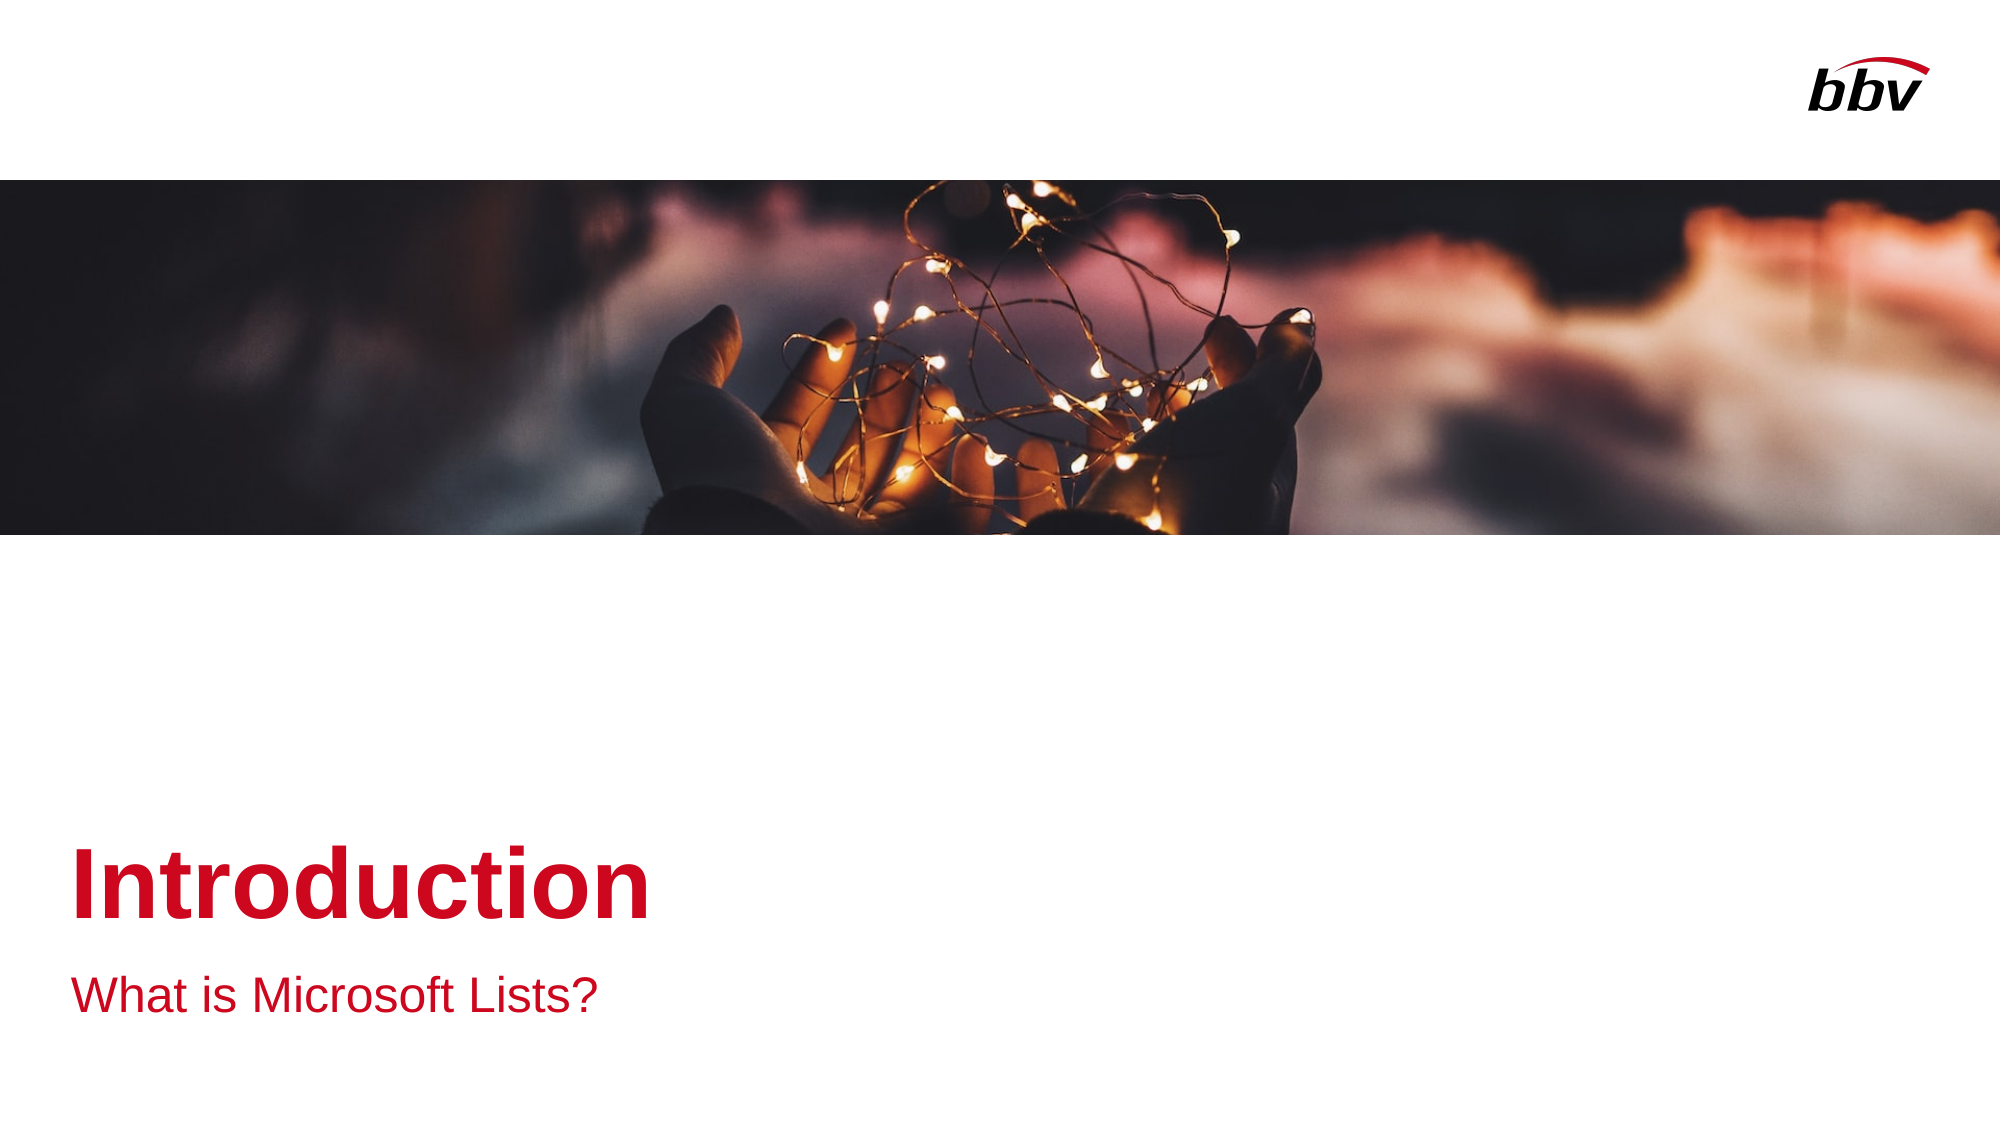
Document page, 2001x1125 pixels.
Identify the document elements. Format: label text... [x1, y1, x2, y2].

picture [1808, 57, 1930, 111]
title Introduction [70, 696, 1930, 939]
subtitle What is Microsoft Lists? [70, 962, 1930, 1024]
picture [0, 179, 2000, 535]
